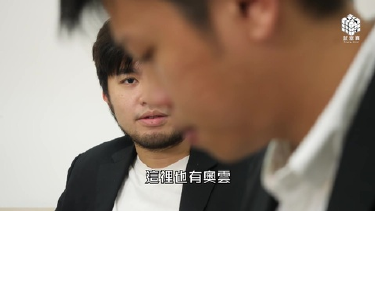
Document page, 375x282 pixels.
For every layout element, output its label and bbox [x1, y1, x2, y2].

picture [0, 0, 375, 212]
